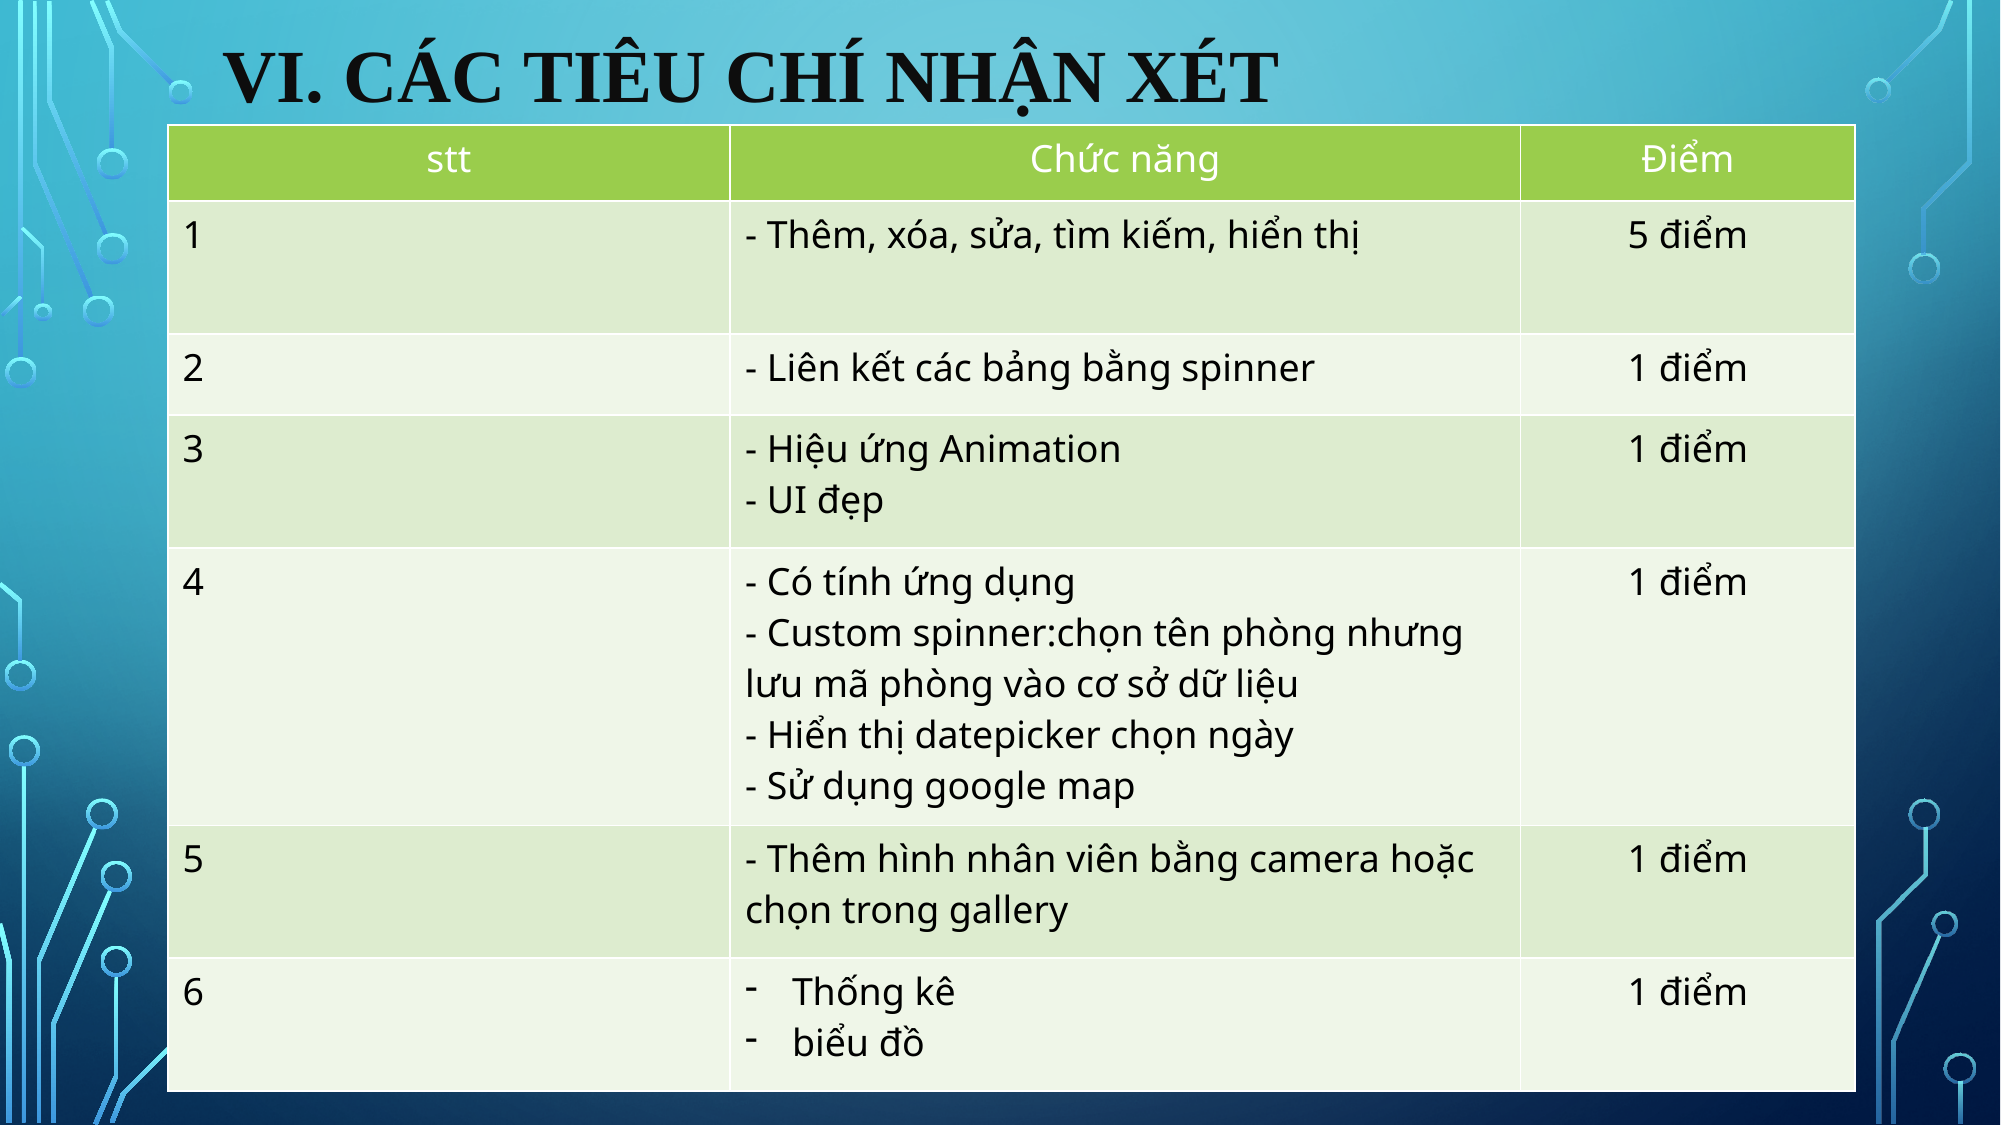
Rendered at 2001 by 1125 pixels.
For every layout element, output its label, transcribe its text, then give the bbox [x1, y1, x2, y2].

table_cell 1 [169, 202, 729, 333]
table_cell 4 [169, 549, 729, 825]
table_cell - Liên kết các bảng bằng spinner [731, 335, 1520, 414]
table_cell 2 [169, 335, 729, 414]
table_cell 1 điểm [1521, 826, 1854, 957]
table_cell - Có tính ứng dụng - Custom spinner:chọn tên phòng nhưng lưu mã phòng vào cơ sở dữ liệu - Hiển thị datepicker chọn ngày - Sử dụng google map [731, 549, 1520, 825]
table_cell - Thêm, xóa, sửa, tìm kiếm, hiển thị [731, 202, 1520, 333]
table_cell 1 điểm [1521, 549, 1854, 825]
table_cell - Hiệu ứng Animation - UI đẹp [731, 416, 1520, 547]
table_cell 1 điểm [1521, 416, 1854, 547]
table_cell 5 điểm [1521, 202, 1854, 333]
table_cell 6 [169, 959, 729, 1090]
table_cell 3 [169, 416, 729, 547]
table_header Chức năng [731, 126, 1520, 200]
table_cell 1 điểm [1521, 959, 1854, 1090]
table_cell - Thêm hình nhân viên bằng camera hoặc chọn trong gallery [731, 826, 1520, 957]
table_header stt [169, 126, 729, 200]
table_cell Thống kê biểu đồ [731, 959, 1520, 1090]
table_cell 1 điểm [1521, 335, 1854, 414]
table_cell 5 [169, 826, 729, 957]
table_header Điểm [1521, 126, 1854, 200]
title vi. Các tiêu chí nhận xét [207, 0, 1833, 124]
